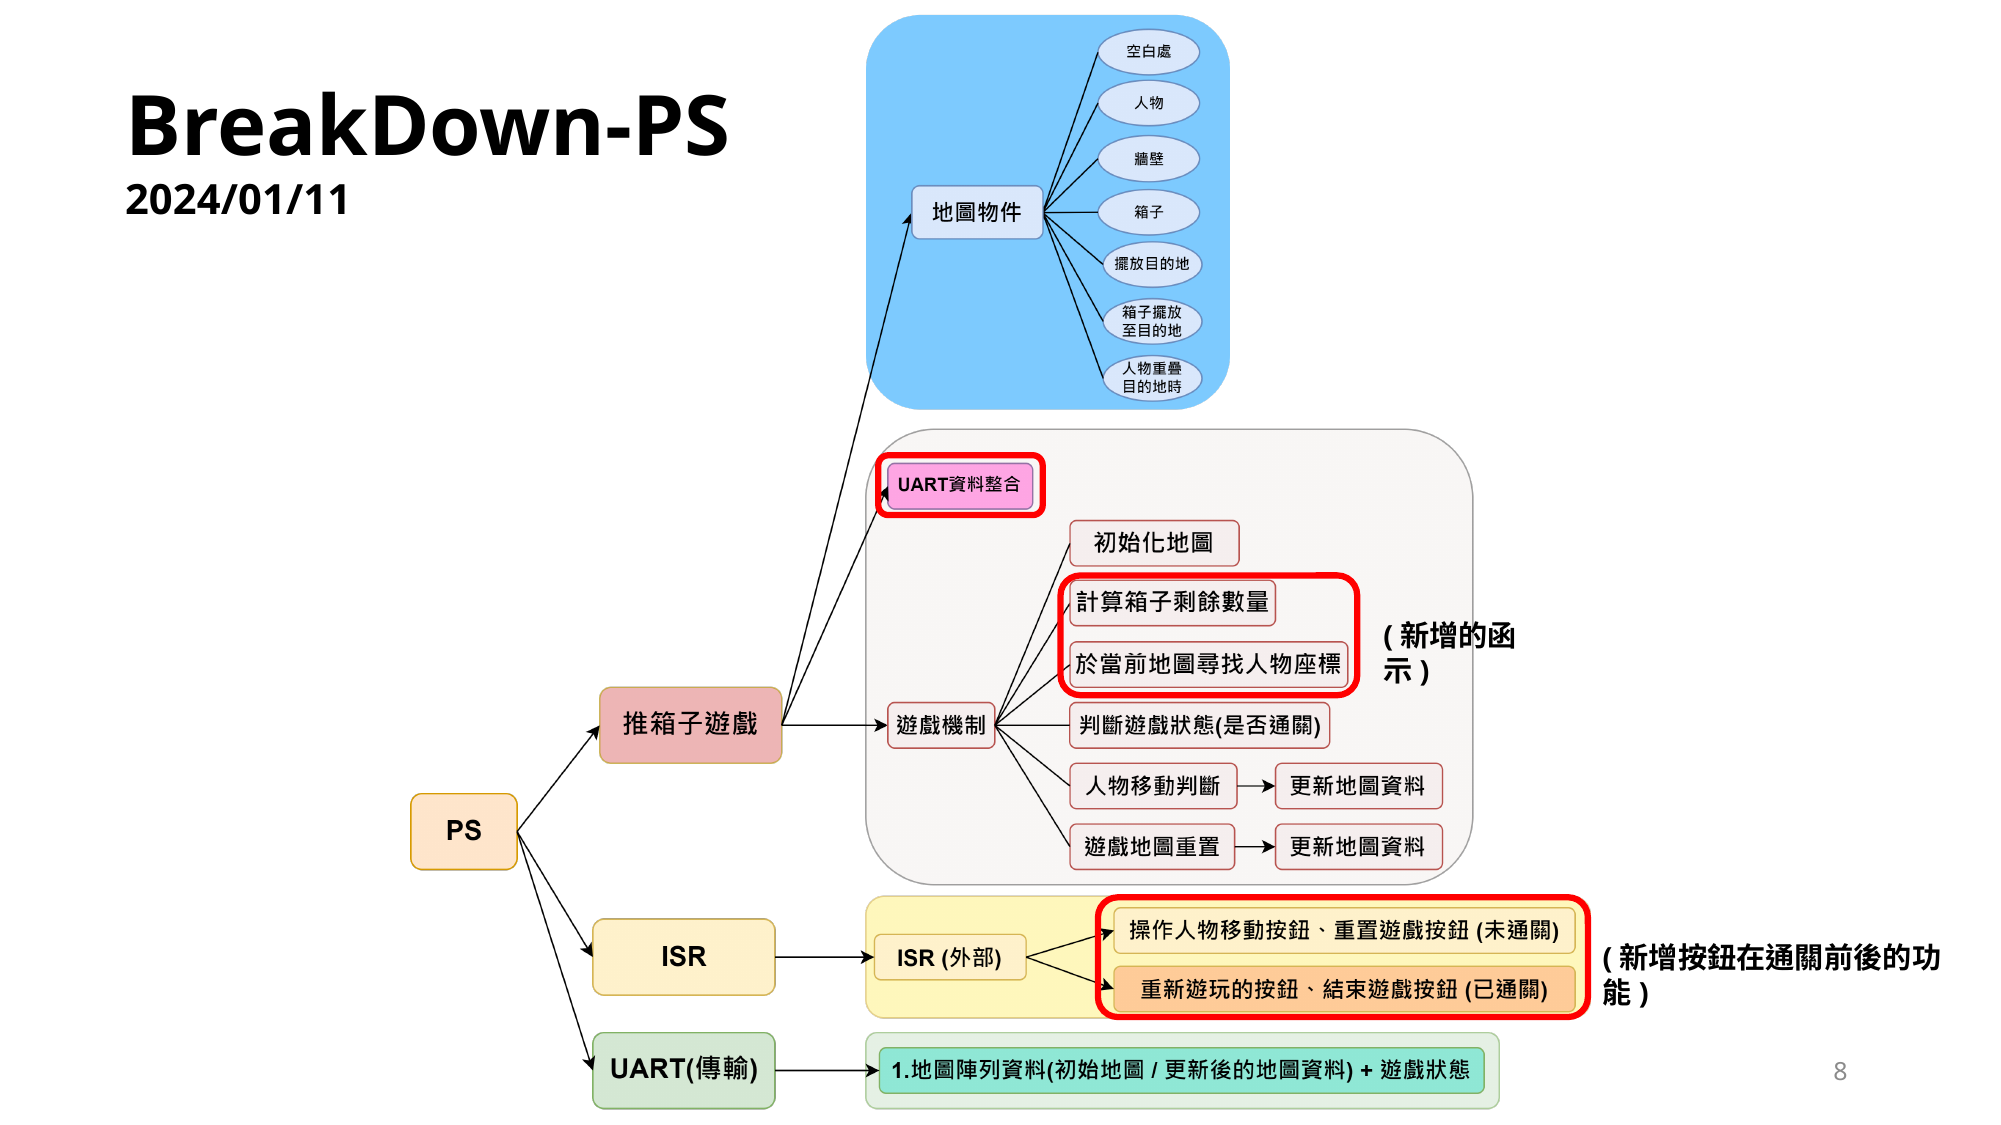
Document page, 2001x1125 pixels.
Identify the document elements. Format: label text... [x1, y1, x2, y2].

picture [394, 0, 1606, 1125]
text_box BreakDown-PS 2024/01/11 [110, 65, 394, 230]
text_box (新增按鈕在通關前後的功能) [1606, 931, 1983, 1017]
slide_number 8 [1606, 1042, 1863, 1103]
